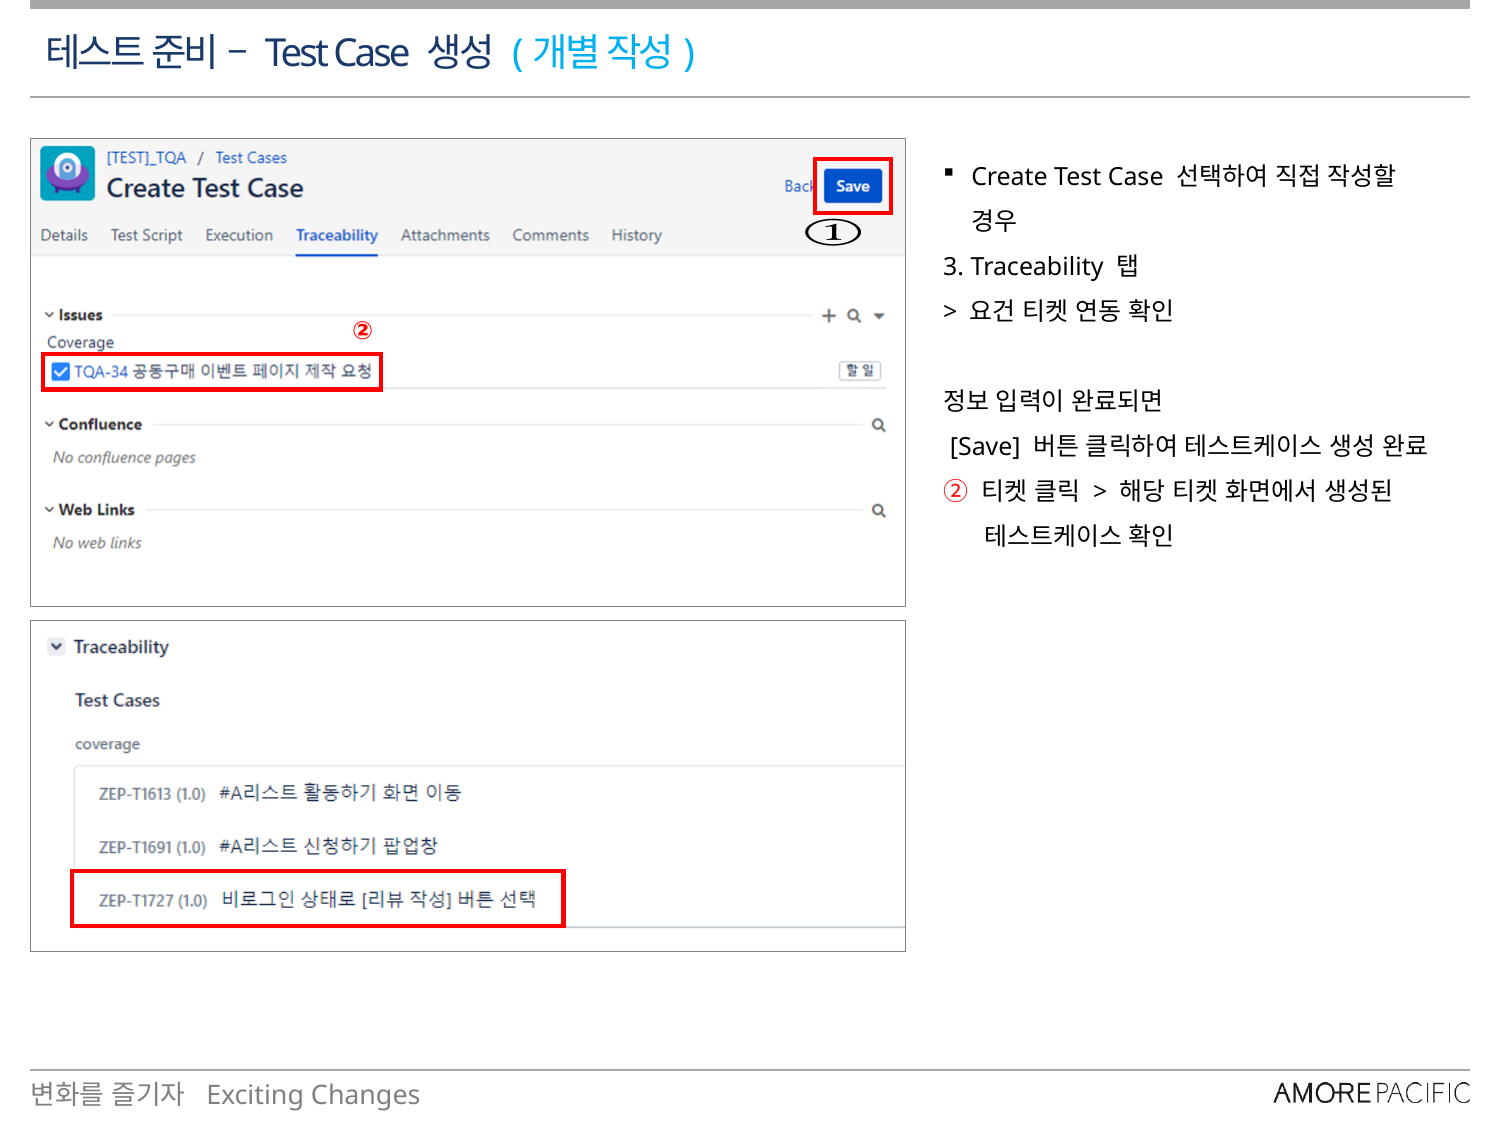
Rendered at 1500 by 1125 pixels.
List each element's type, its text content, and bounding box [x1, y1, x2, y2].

picture [1273, 1082, 1470, 1103]
title 테스트 준비 – Test Case 생성 (개별 작성) [30, 19, 1088, 89]
picture [30, 620, 905, 952]
picture [30, 138, 905, 606]
